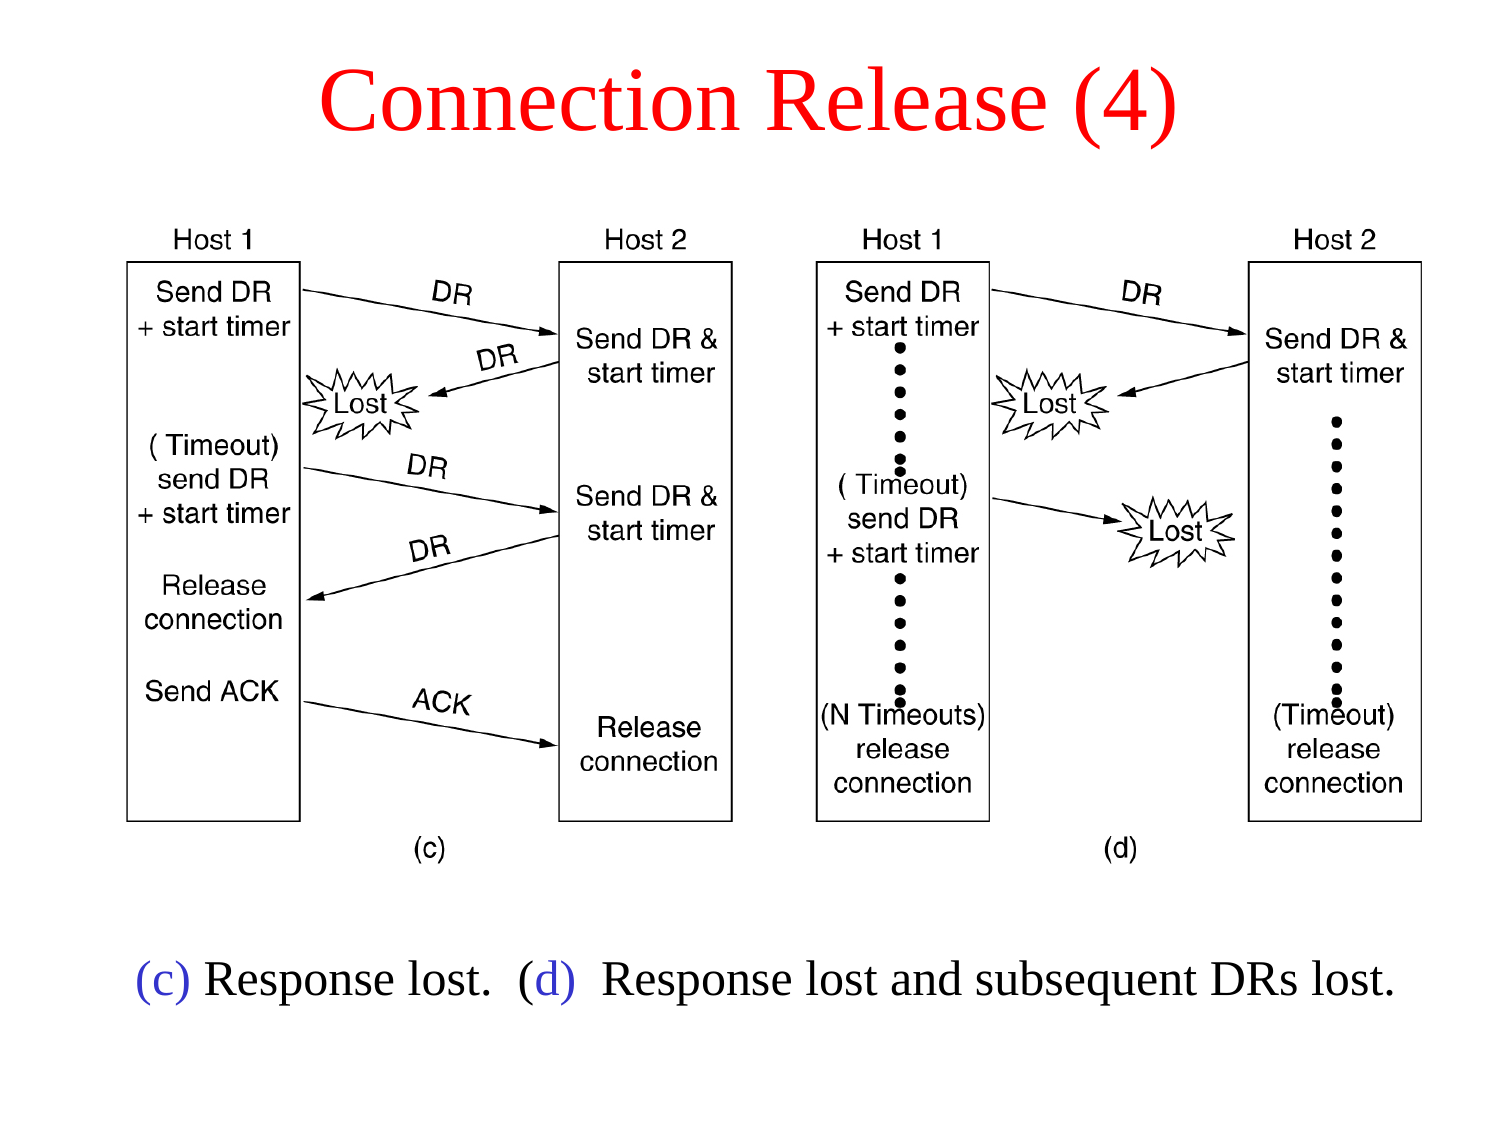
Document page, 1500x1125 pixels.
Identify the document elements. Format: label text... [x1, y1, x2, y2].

picture [119, 164, 1428, 866]
title Connection Release (4) [0, 0, 1500, 188]
list (c) Response lost. (d) Response lost and subsequent DRs lost. [120, 937, 1456, 1076]
